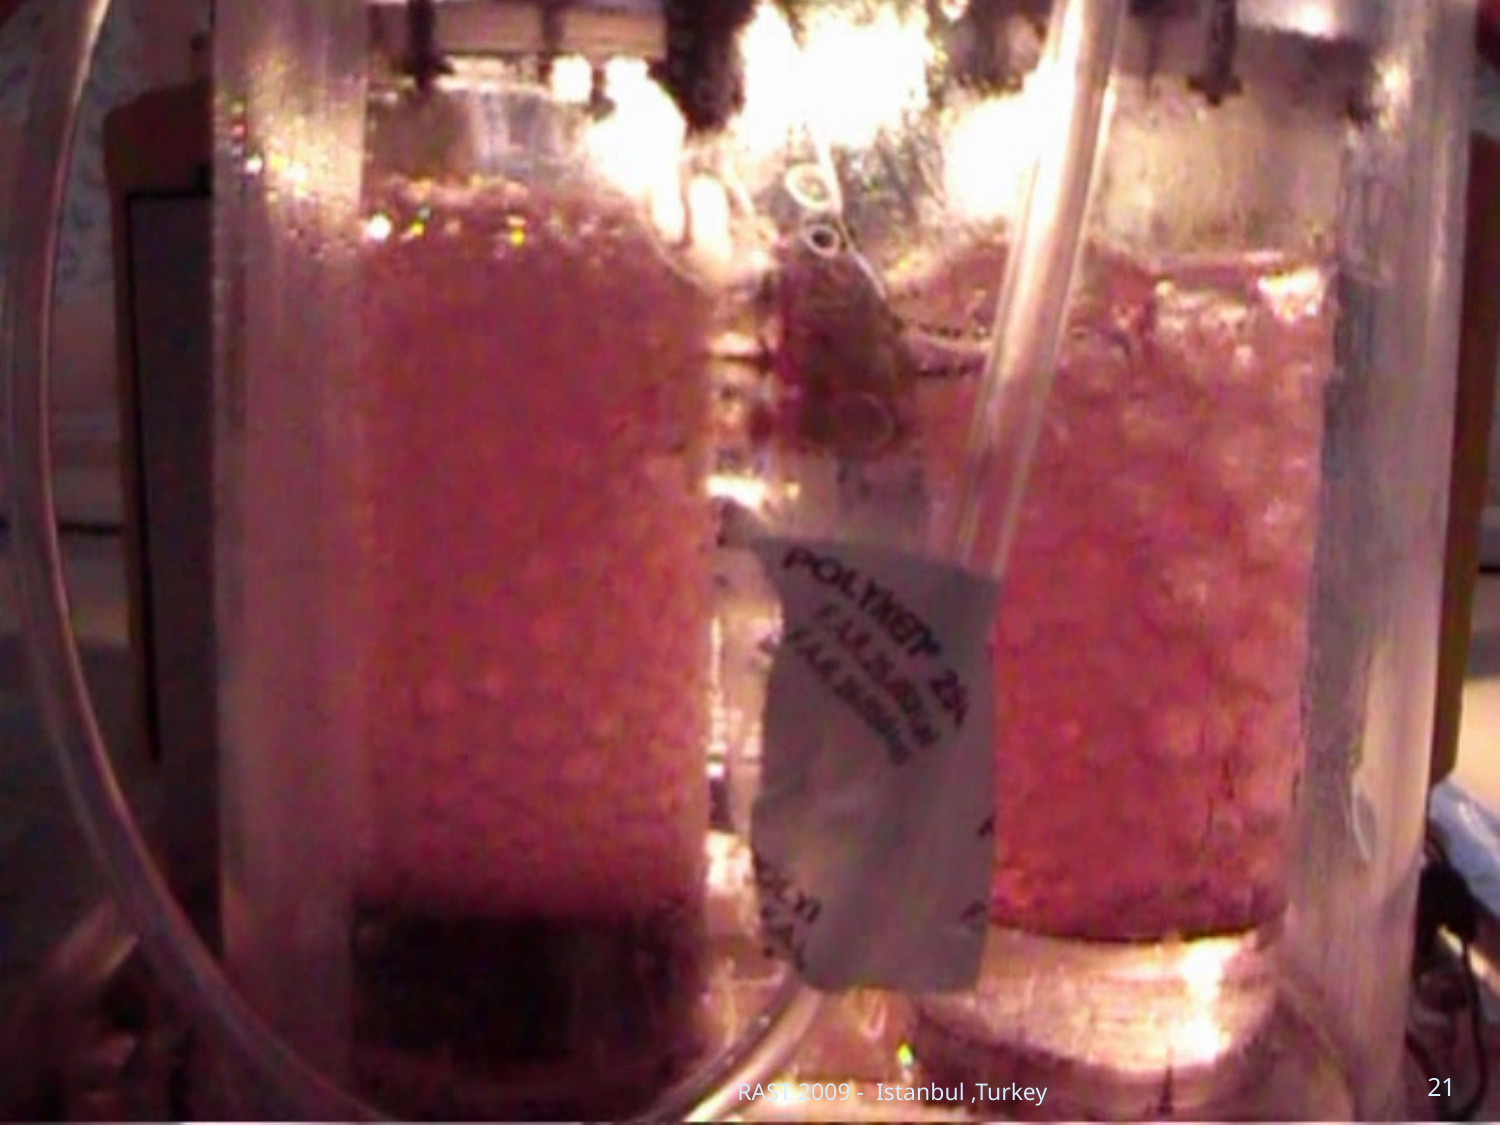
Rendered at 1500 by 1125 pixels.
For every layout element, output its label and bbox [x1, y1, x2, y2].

list [0, 0, 1500, 1125]
